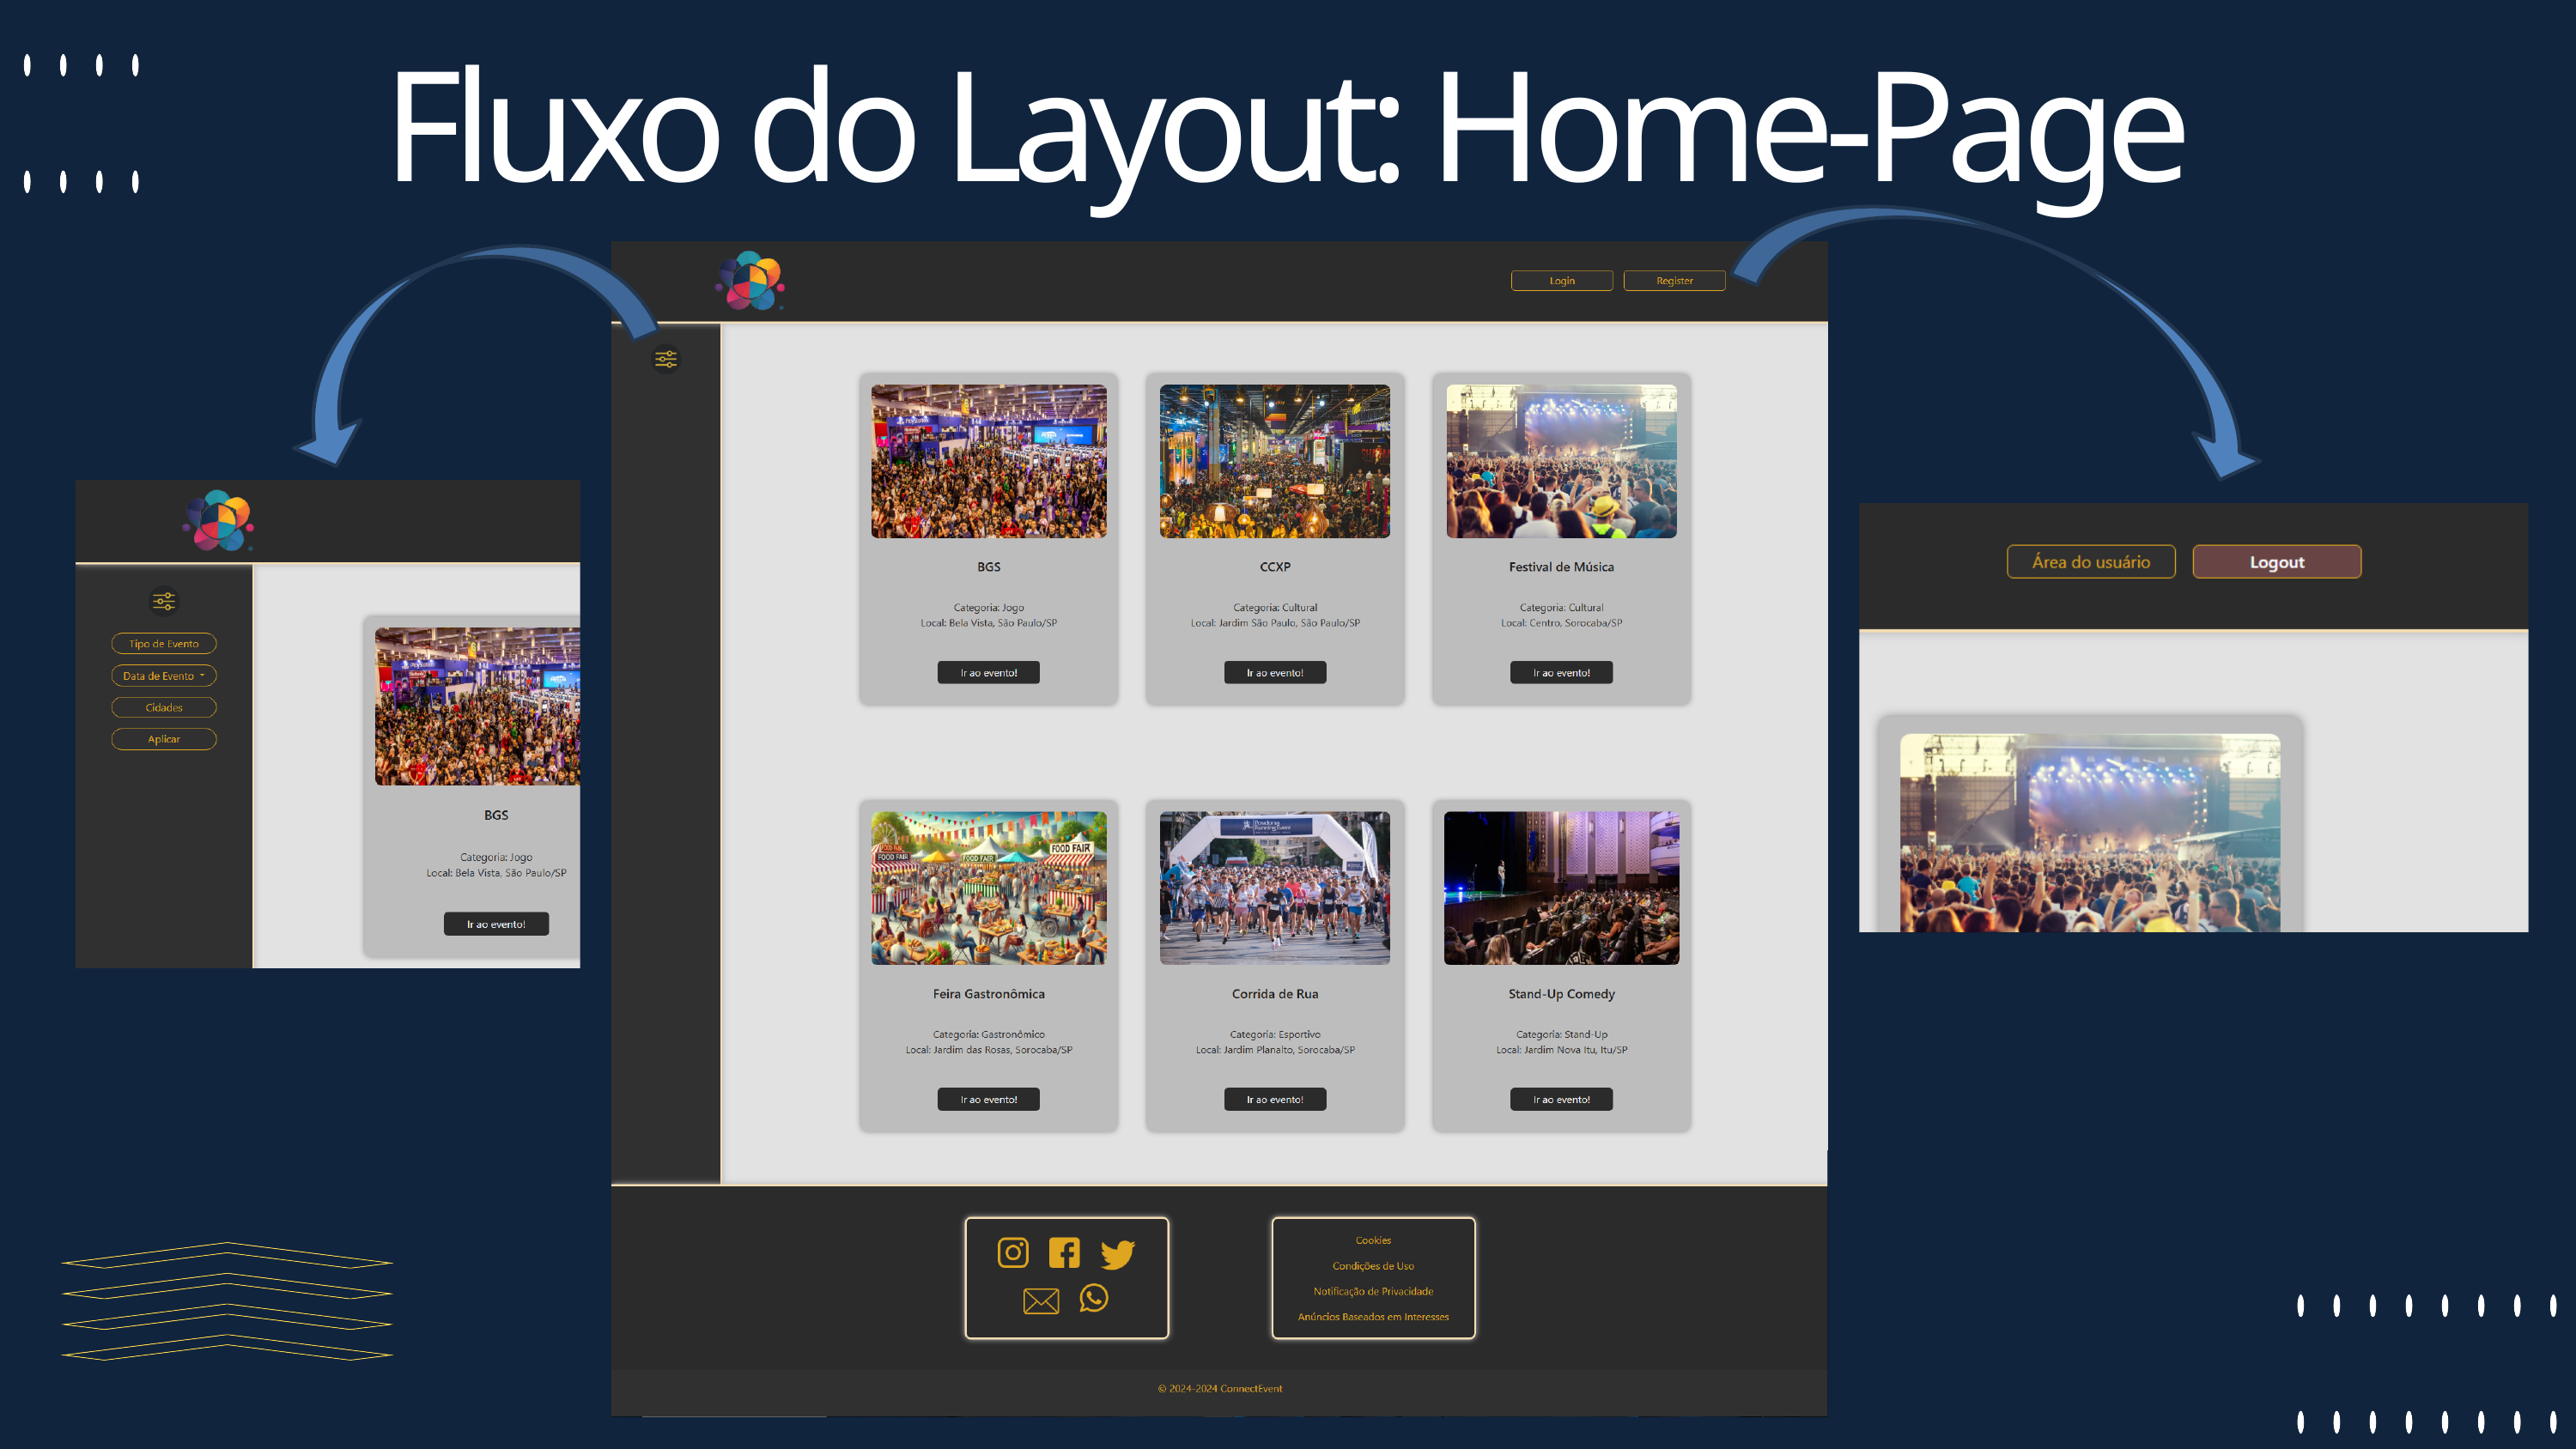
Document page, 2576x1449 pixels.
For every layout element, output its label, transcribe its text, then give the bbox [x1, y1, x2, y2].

picture [1858, 503, 2529, 946]
picture [75, 480, 580, 969]
text_box [1756, 204, 2263, 482]
text_box [2296, 1293, 2576, 1449]
text_box [292, 244, 606, 468]
picture [611, 240, 1828, 1417]
text_box [60, 1242, 394, 1361]
text_box Fluxo do Layout: Home-Page [0, 88, 2576, 213]
text_box [0, 0, 139, 194]
